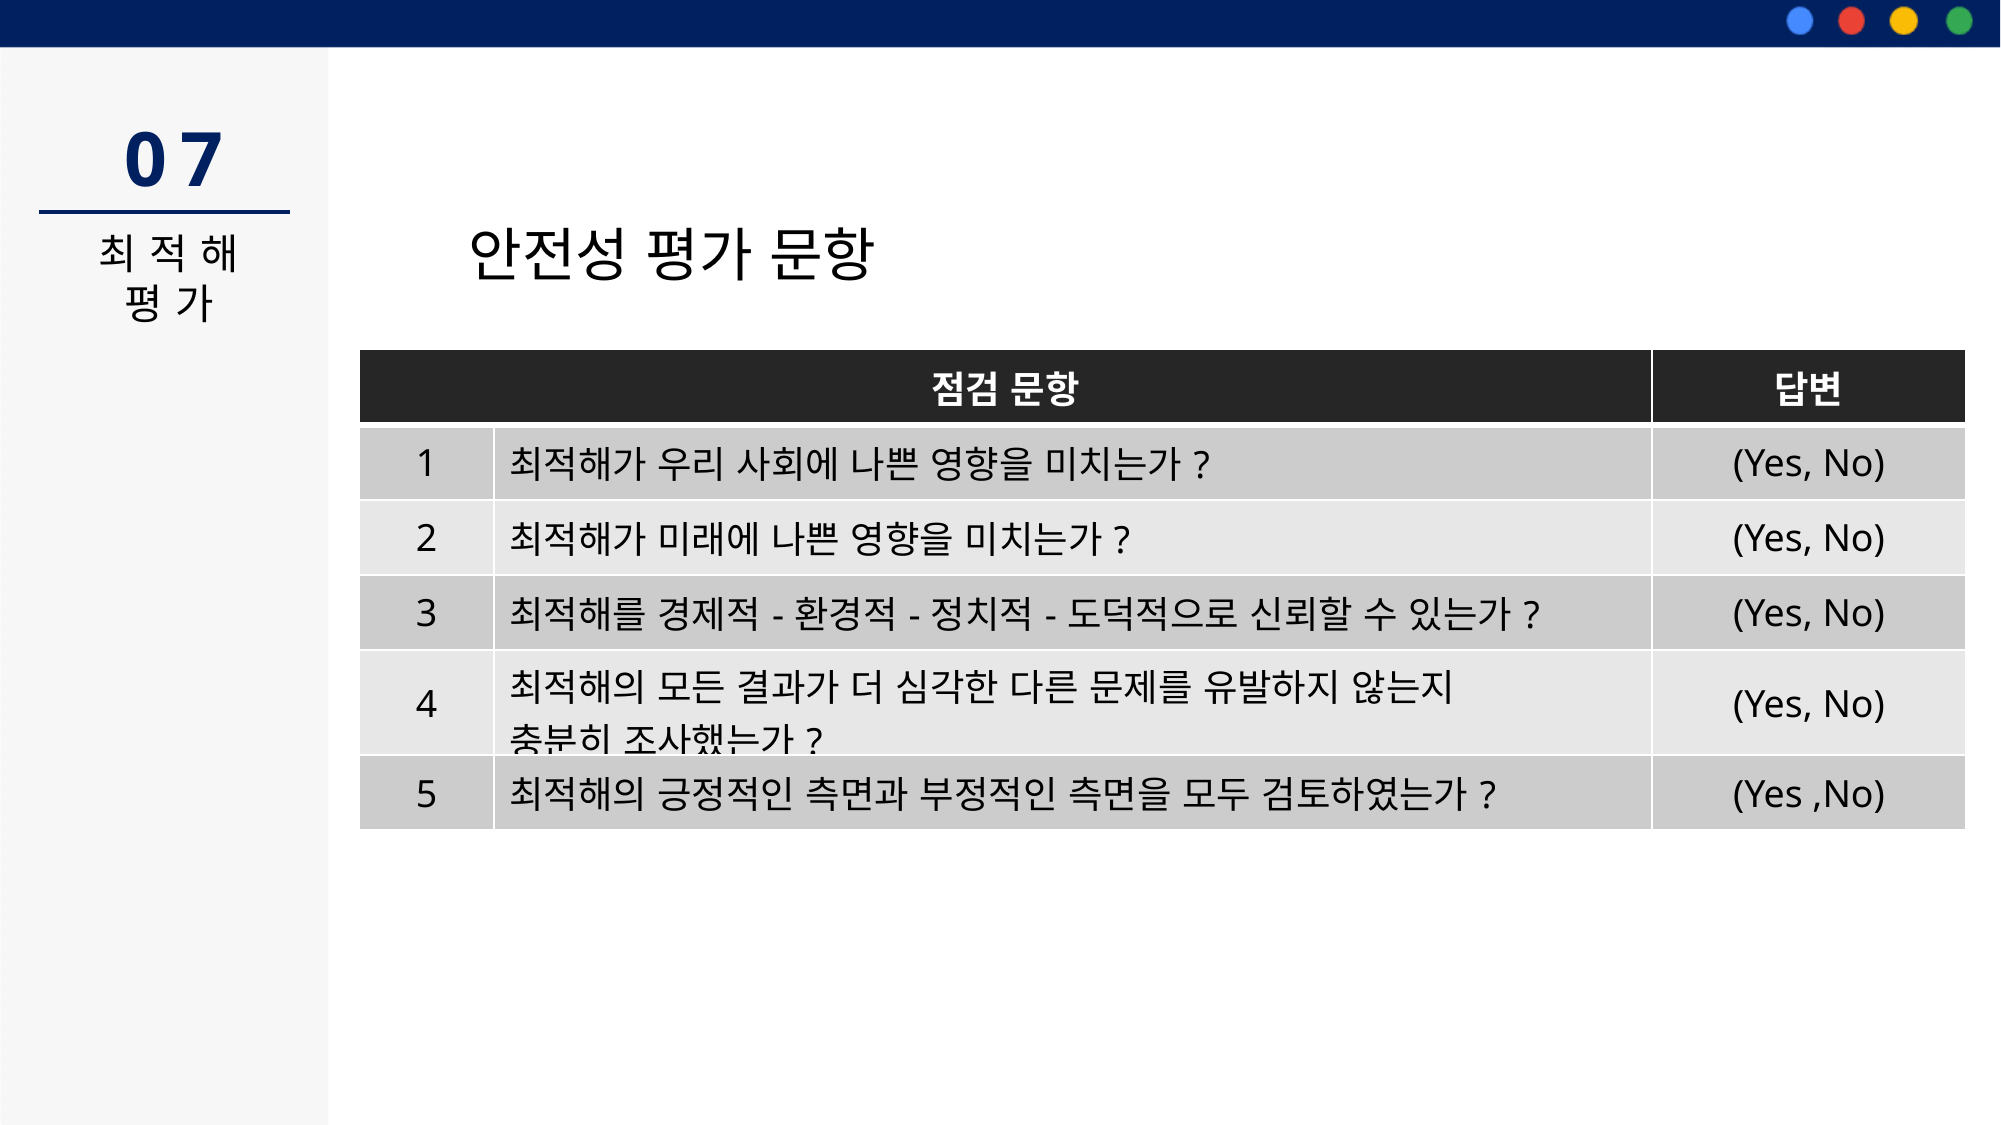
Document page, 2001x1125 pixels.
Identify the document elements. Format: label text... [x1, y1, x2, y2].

table_cell 최적해의 긍정적인 측면과 부정적인 측면을 모두 검토하였는가? [495, 756, 1651, 829]
text_box 안전성 평가 문항 [454, 210, 891, 296]
table_cell 1 [360, 428, 493, 499]
picture [0, 0, 2001, 1125]
table_cell 최적해가 우리 사회에 나쁜 영향을 미치는가? [495, 428, 1651, 499]
table_header 점검 문항 [360, 350, 1651, 422]
table_cell 최적해의 모든 결과가 더 심각한 다른 문제를 유발하지 않는지 충분히 조사했는가? [495, 651, 1651, 754]
table_cell 5 [360, 756, 493, 829]
table_cell (Yes, No) [1653, 576, 1965, 649]
table_header 답변 [1653, 350, 1965, 422]
table_cell (Yes ,No) [1653, 756, 1965, 829]
table_cell 3 [360, 576, 493, 649]
text_box 최적해 평가 [83, 220, 254, 336]
table_cell 최적해를 경제적-환경적-정치적-도덕적으로 신뢰할 수 있는가? [495, 576, 1651, 649]
text_box 07 [110, 104, 239, 209]
table_cell 최적해가 미래에 나쁜 영향을 미치는가? [495, 501, 1651, 574]
table_cell (Yes, No) [1653, 428, 1965, 499]
table_cell (Yes, No) [1653, 651, 1965, 754]
table_cell 4 [360, 651, 493, 754]
table_cell (Yes, No) [1653, 501, 1965, 574]
table_cell 2 [360, 501, 493, 574]
